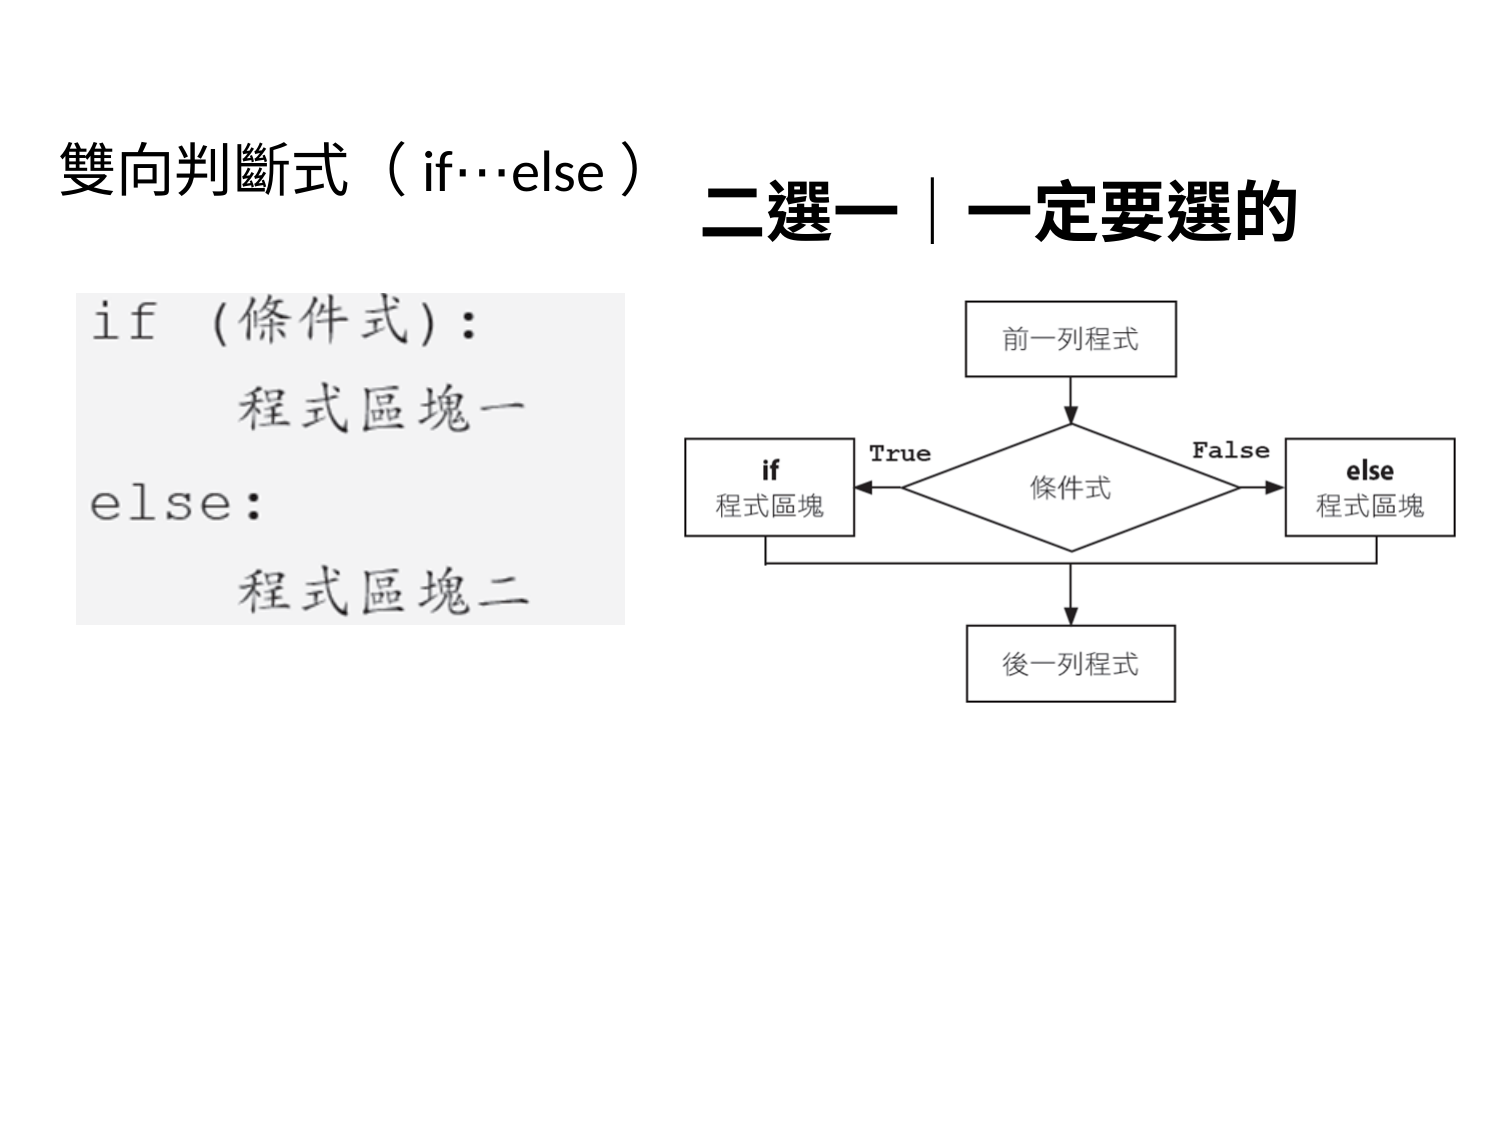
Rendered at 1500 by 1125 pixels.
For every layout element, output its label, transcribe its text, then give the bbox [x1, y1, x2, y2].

picture [76, 293, 625, 625]
text_box 二選一｜一定要選的 [684, 162, 1316, 258]
picture [678, 290, 1461, 708]
text_box 雙向判斷式（if⋯else） [43, 125, 693, 211]
